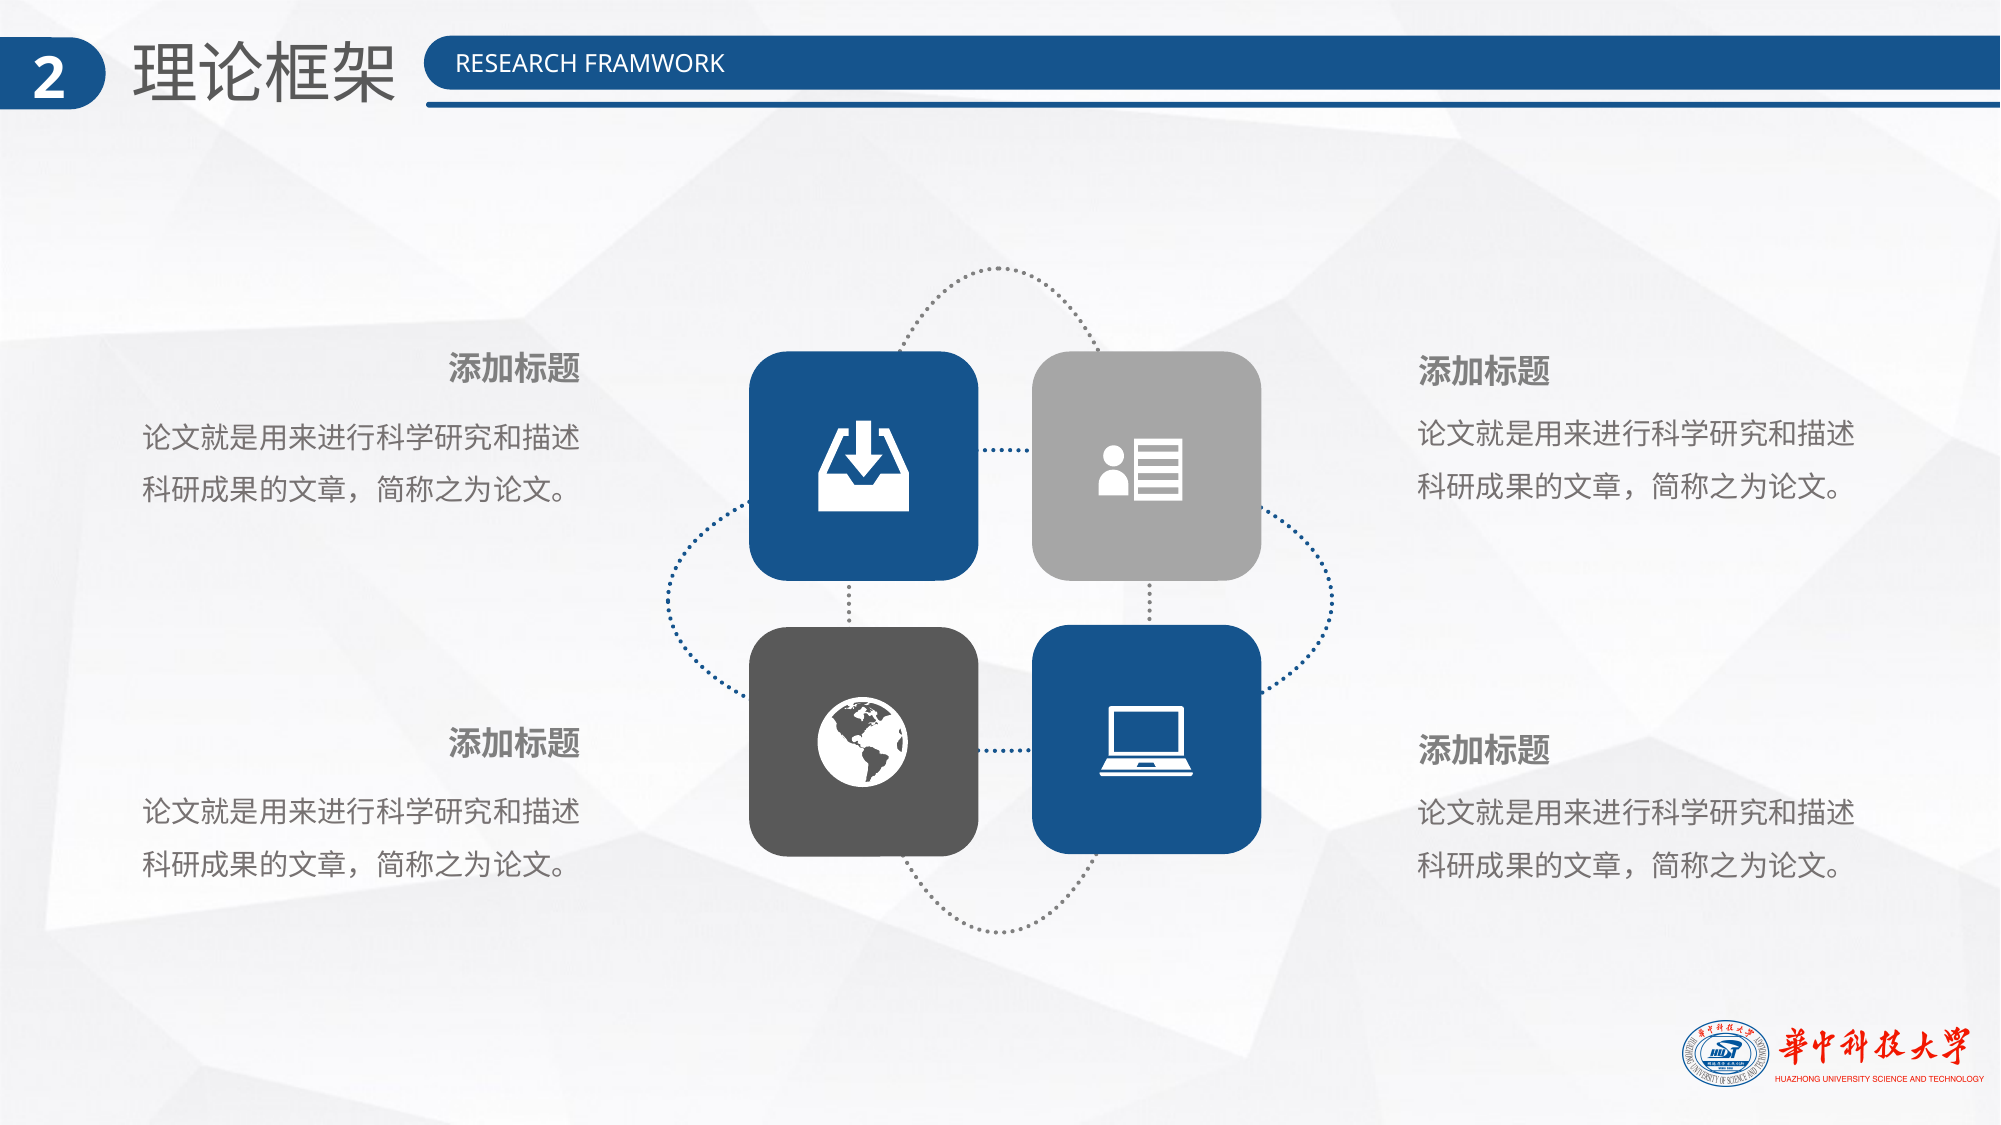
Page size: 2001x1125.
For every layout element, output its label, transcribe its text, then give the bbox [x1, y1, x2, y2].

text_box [1402, 342, 1873, 513]
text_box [749, 627, 979, 857]
picture [0, 0, 2001, 1125]
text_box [1032, 624, 1262, 855]
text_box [1032, 351, 1262, 581]
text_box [667, 268, 1333, 933]
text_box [1402, 721, 1873, 891]
text_box 理论框架 [116, 23, 414, 119]
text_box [127, 714, 598, 890]
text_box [423, 35, 2000, 108]
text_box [0, 33, 106, 119]
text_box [749, 351, 979, 581]
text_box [127, 339, 598, 516]
